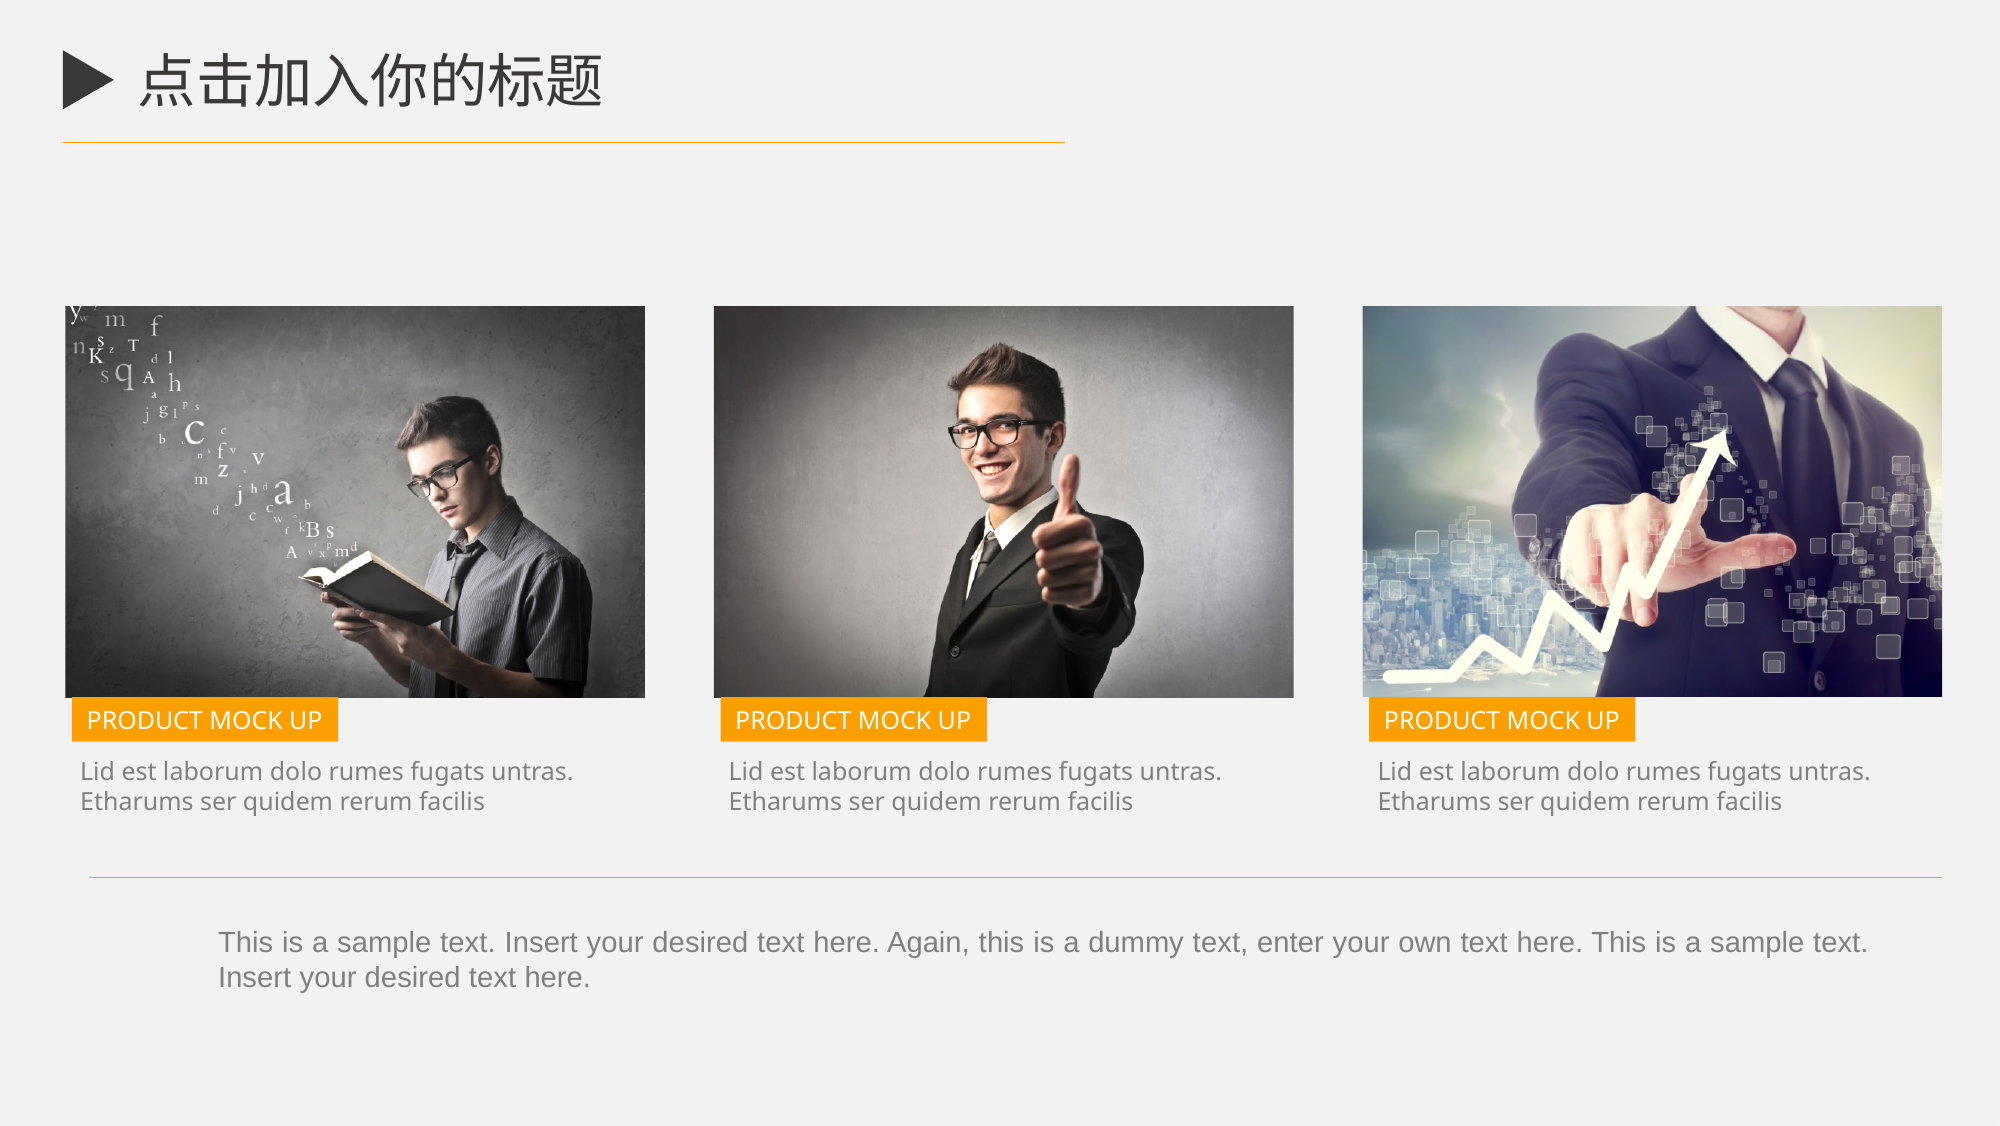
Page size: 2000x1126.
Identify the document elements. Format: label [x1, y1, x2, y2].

text_box [65, 306, 1943, 1084]
text_box [62, 44, 1066, 143]
